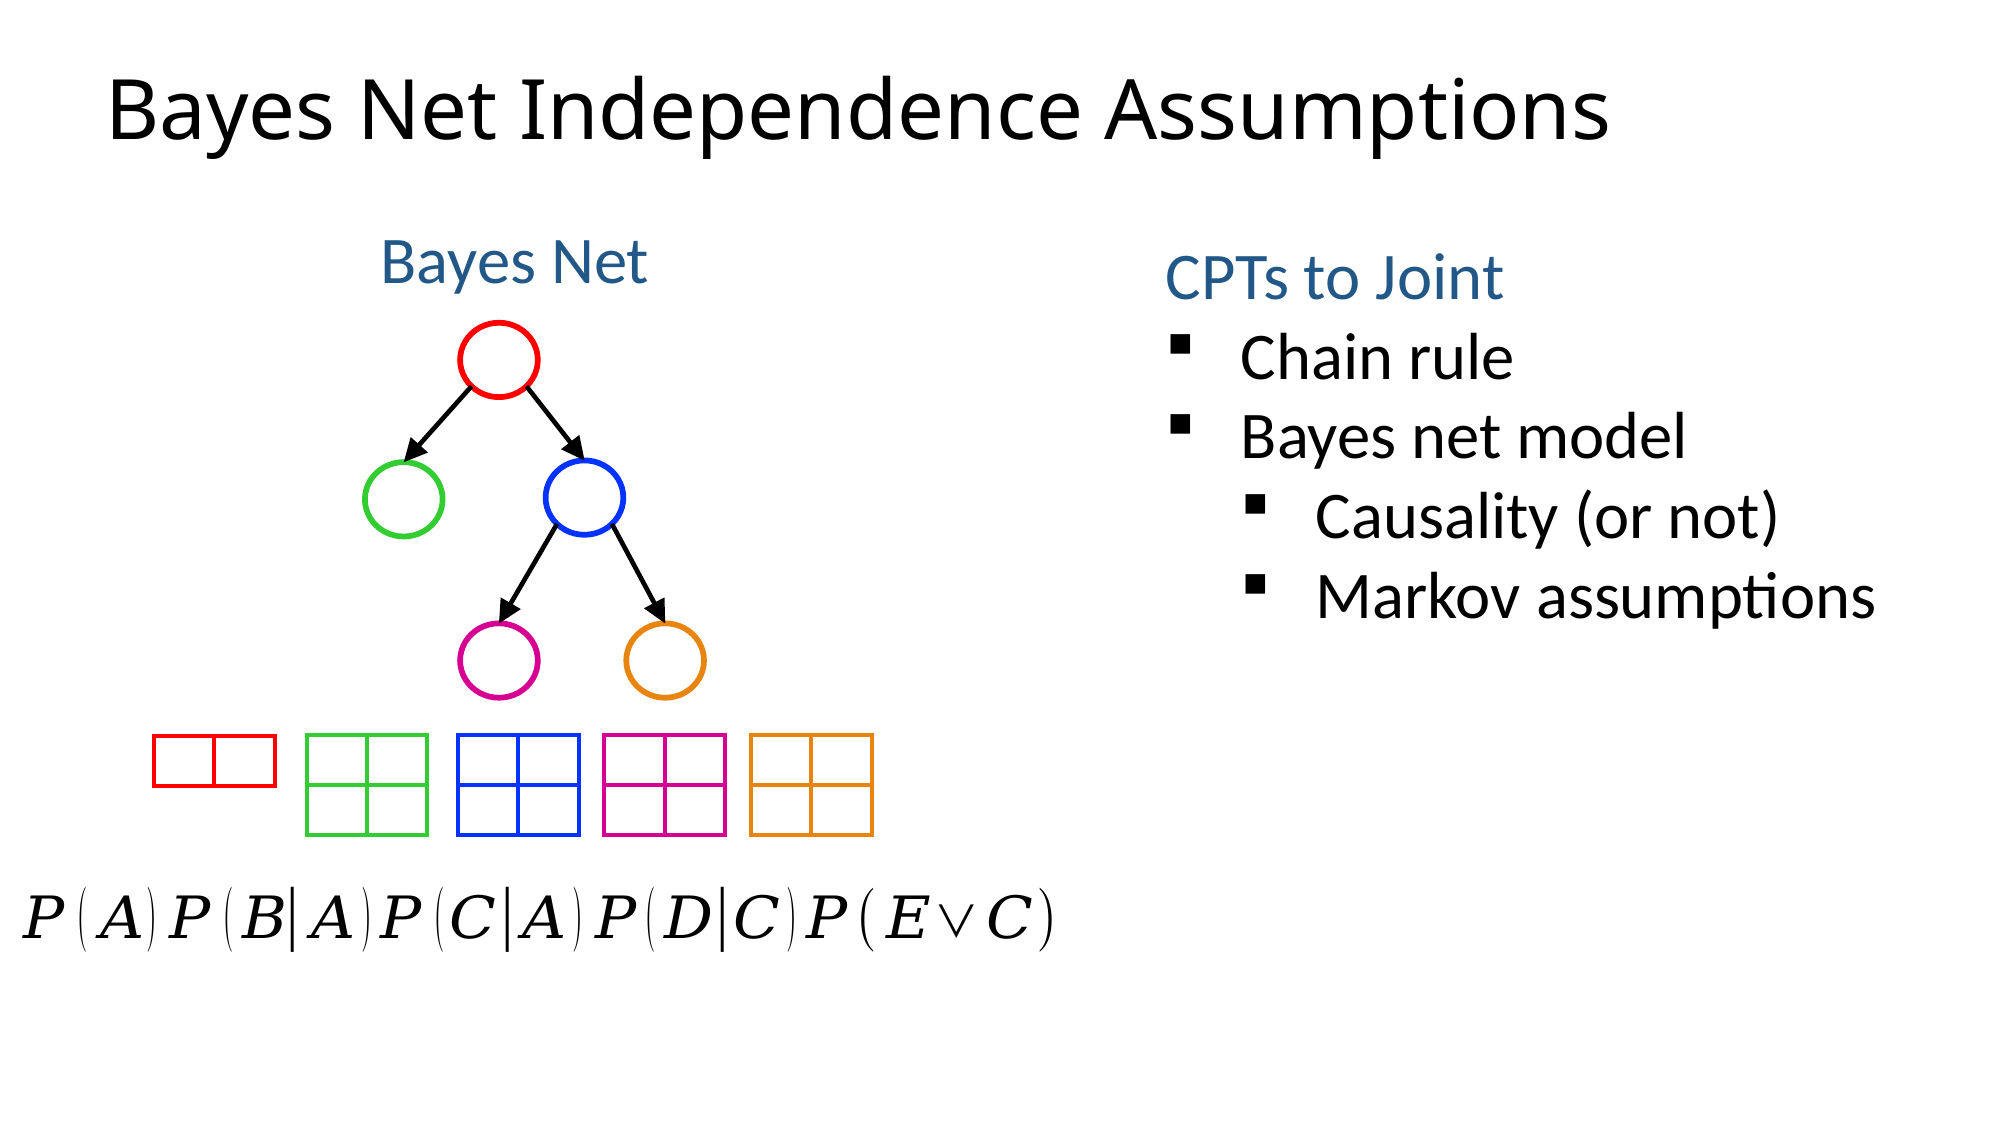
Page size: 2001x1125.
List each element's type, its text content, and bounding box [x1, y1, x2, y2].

table_header [460, 737, 516, 783]
table_cell [753, 787, 809, 833]
table_header [813, 737, 870, 783]
table_cell [667, 787, 723, 833]
table_cell [606, 787, 663, 833]
table_header [156, 738, 212, 784]
table_header [309, 737, 365, 783]
table_header [369, 737, 425, 783]
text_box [364, 322, 704, 698]
table_cell [460, 787, 516, 833]
text_box Bayes Net [90, 225, 940, 304]
table_cell [520, 787, 577, 833]
table_cell [813, 787, 870, 833]
table_cell [369, 787, 425, 833]
title Bayes Net Independence Assumptions [90, 60, 1920, 164]
text_box CPTs to Joint Chain rule Bayes net model Causality (or not) Markov assumptions [1150, 225, 2000, 640]
table_header [753, 737, 809, 783]
table_header [667, 737, 723, 783]
table_header [216, 738, 273, 784]
table_header [520, 737, 577, 783]
table_header [606, 737, 663, 783]
table_cell [309, 787, 365, 833]
